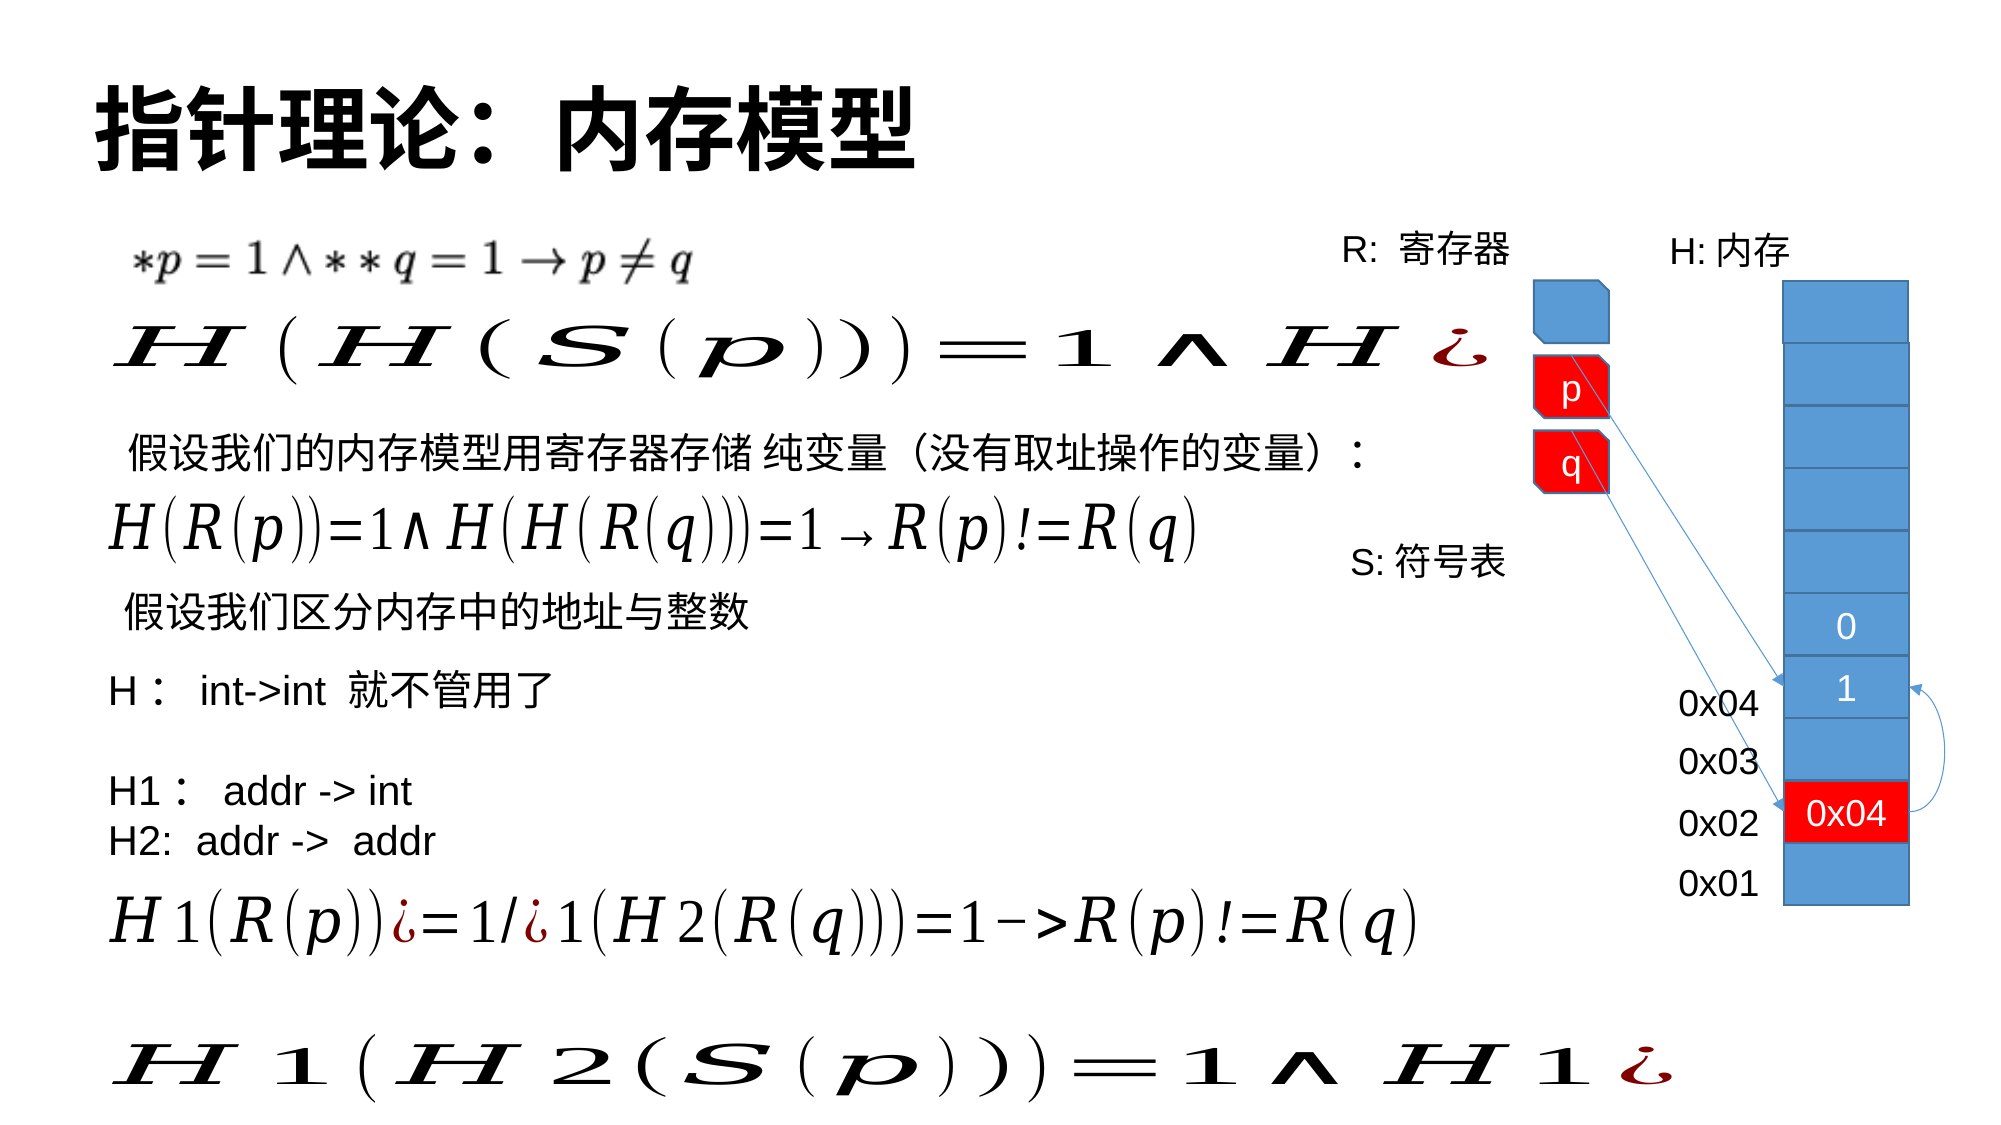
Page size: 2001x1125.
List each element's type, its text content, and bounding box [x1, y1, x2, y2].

picture [32, 178, 860, 337]
text_box p [1532, 354, 1610, 420]
text_box H:内存 [1654, 219, 1842, 280]
text_box 0x02 [1663, 812, 1775, 852]
text_box R: 寄存器 [1326, 217, 1526, 278]
text_box 假设我们区分内存中的地址与整数 [108, 578, 765, 643]
text_box [1783, 842, 1910, 906]
text_box [1784, 531, 1910, 592]
text_box H：int->int 就不管用了 H1：addr -> int H2: addr -> addr [93, 656, 572, 872]
text_box S:符号表 [1335, 530, 1523, 591]
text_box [1908, 686, 1912, 812]
text_box [1783, 342, 1910, 406]
text_box [1784, 406, 1910, 469]
title 指针理论：内存模型 [78, 25, 1804, 243]
text_box [1782, 280, 1909, 344]
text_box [1608, 687, 1784, 812]
text_box 0x04 [1783, 779, 1910, 842]
text_box [1784, 717, 1908, 779]
text_box [1532, 279, 1610, 345]
text_box 1 [1784, 654, 1910, 717]
text_box 0 [1784, 592, 1910, 654]
text_box 假设我们的内存模型用寄存器存储 纯变量（没有取址操作的变量）： [112, 418, 1404, 484]
text_box 0x01 [1663, 852, 1775, 912]
text_box [1784, 469, 1910, 531]
text_box q [1532, 429, 1608, 495]
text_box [1608, 386, 1784, 687]
